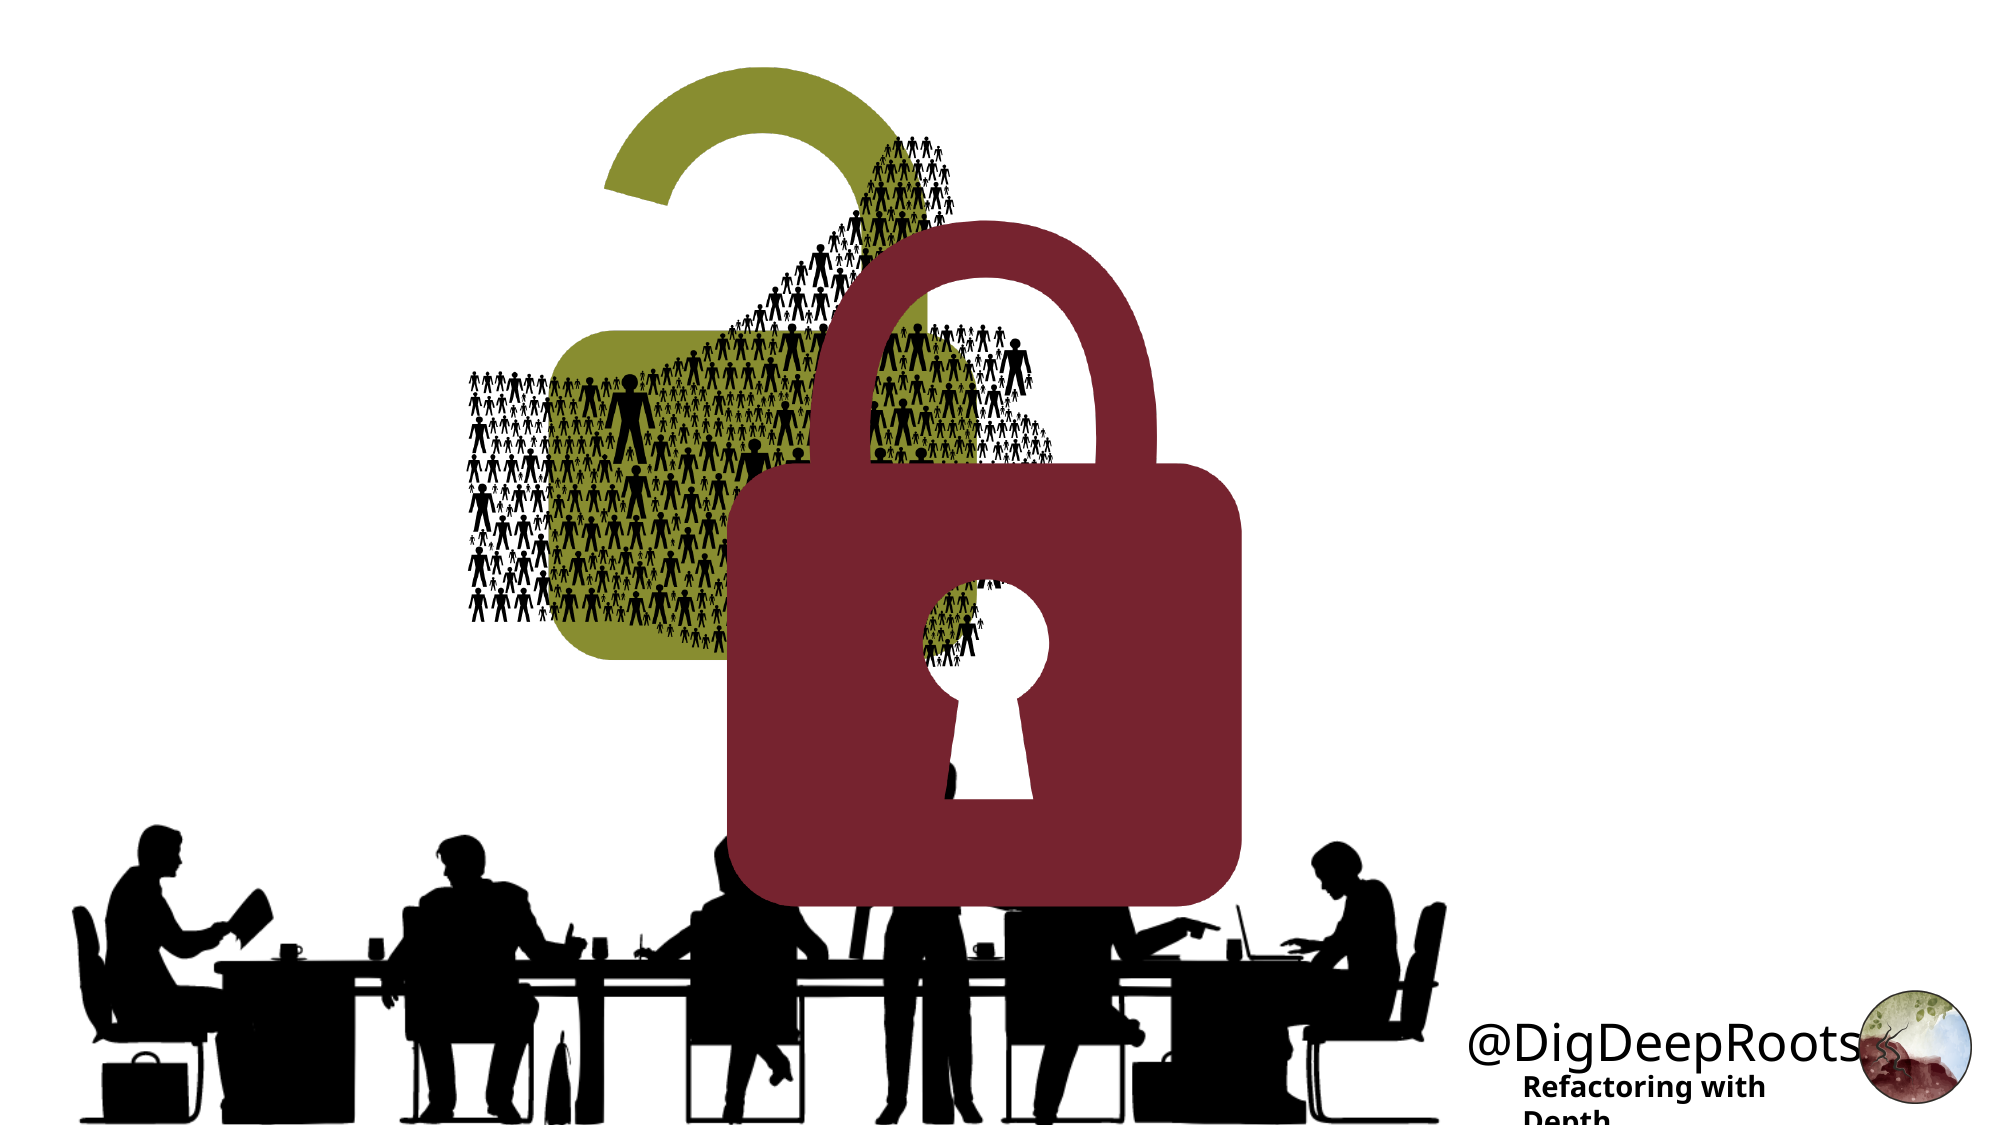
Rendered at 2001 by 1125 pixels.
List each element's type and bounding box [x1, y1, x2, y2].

picture [1850, 982, 1980, 1112]
picture [42, 0, 1477, 1125]
